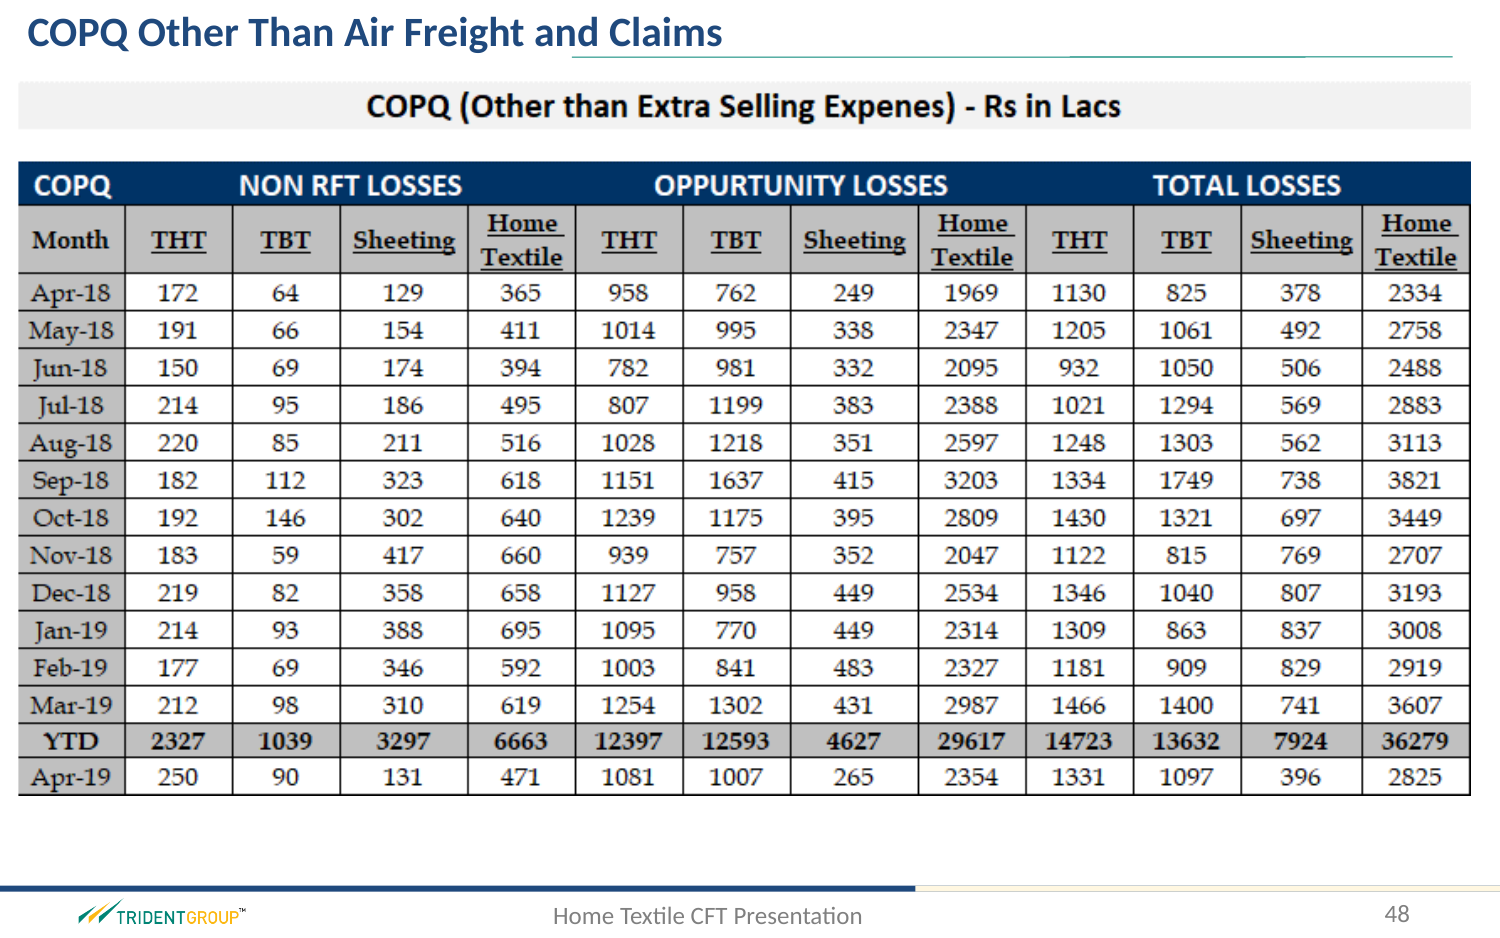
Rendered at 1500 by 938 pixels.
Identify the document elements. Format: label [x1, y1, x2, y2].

picture [16, 79, 1472, 797]
picture [75, 893, 250, 927]
text_box [12, 0, 1453, 91]
